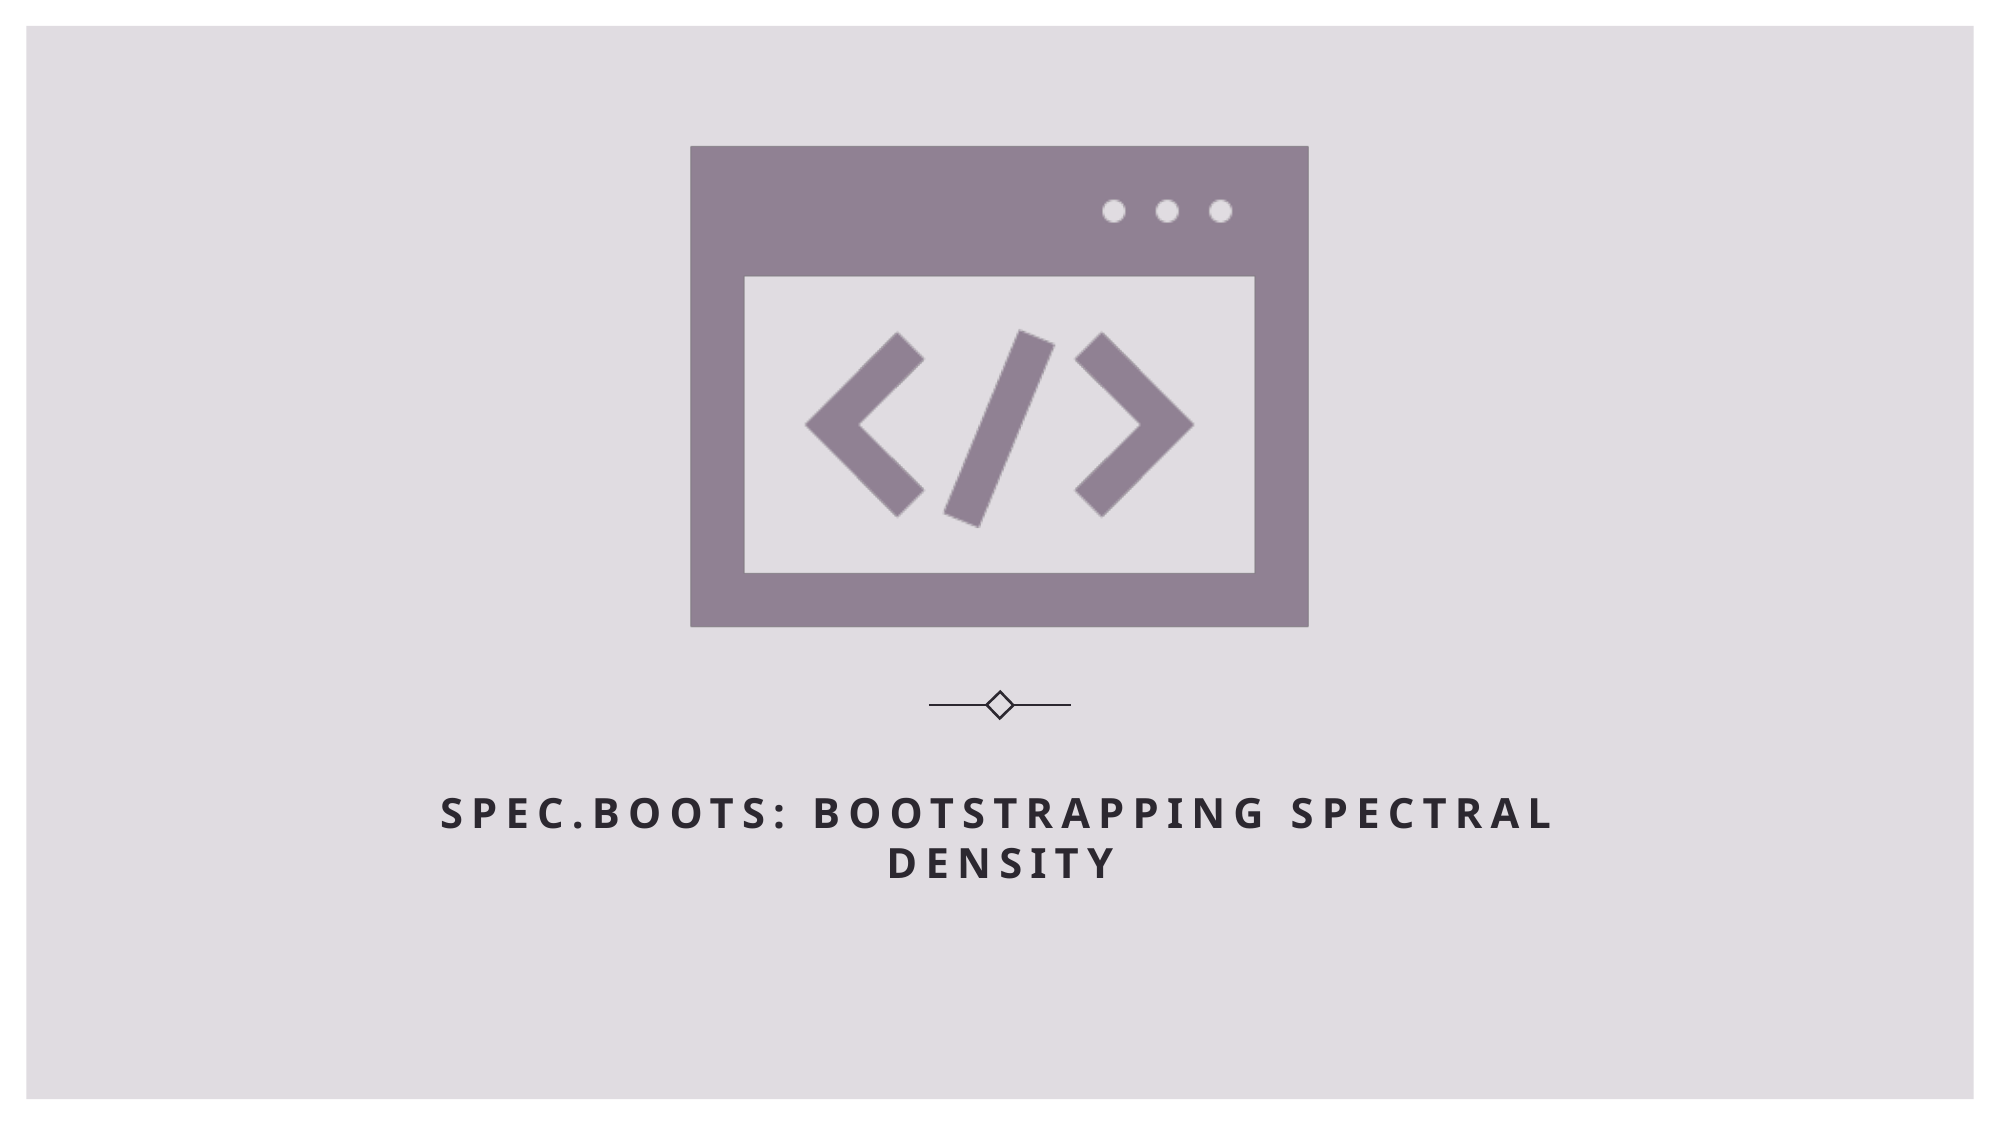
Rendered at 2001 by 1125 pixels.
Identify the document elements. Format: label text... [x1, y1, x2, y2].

picture [634, 21, 1366, 753]
subtitle spec.boots: Bootstrapping Spectral Density [423, 752, 1577, 922]
